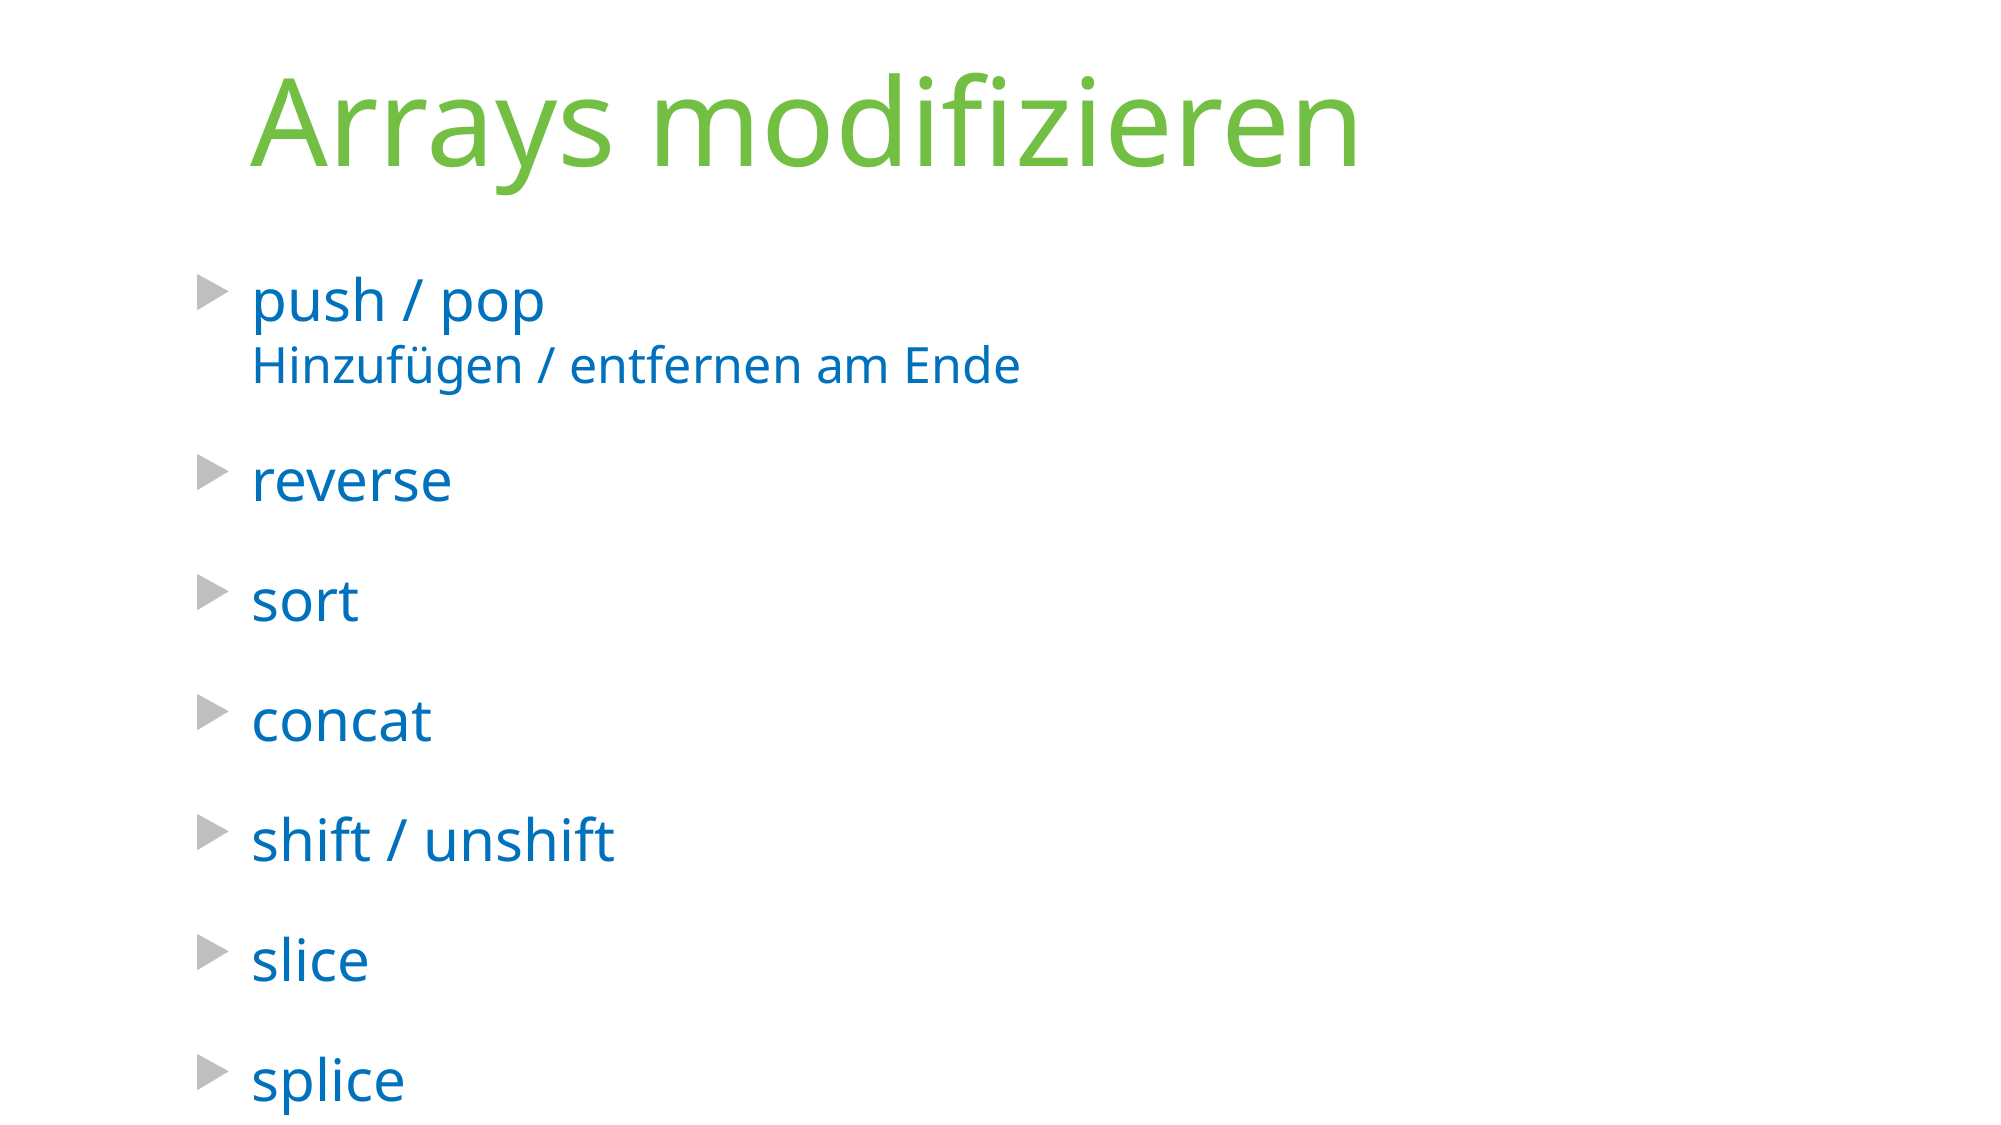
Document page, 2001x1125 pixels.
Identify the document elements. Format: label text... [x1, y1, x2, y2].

title Arrays modifizieren [250, 42, 1945, 192]
list push / pop Hinzufügen / entfernen am Ende reverse sort concat shift / unshift slice splice [191, 263, 1945, 1125]
